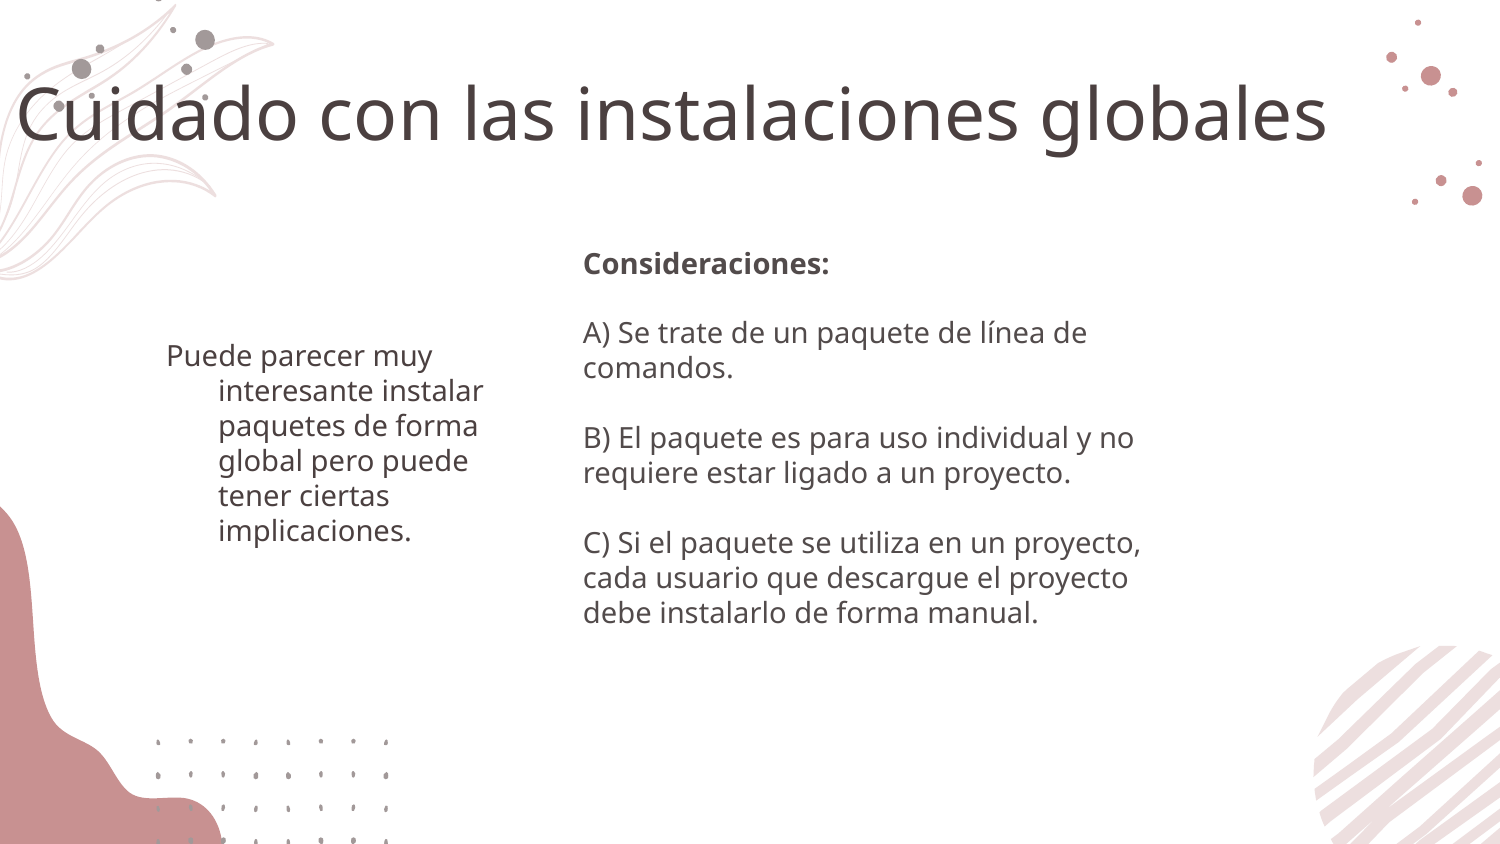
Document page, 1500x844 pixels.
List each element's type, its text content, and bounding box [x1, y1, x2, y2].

text_box Consideraciones: A) Se trate de un paquete de línea de comandos. B) El paquete es para uso individual y no requiere estar ligado a un proyecto. C) Si el paquete se utiliza en un proyecto, cada usuario que descargue el proyecto debe instalarlo de forma manual. [568, 237, 1217, 637]
title Cuidado con las instalaciones globales [0, 51, 1500, 171]
subtitle Puede parecer muy interesante instalar paquetes de forma global pero puede tener ciertas implicaciones. [128, 322, 541, 545]
